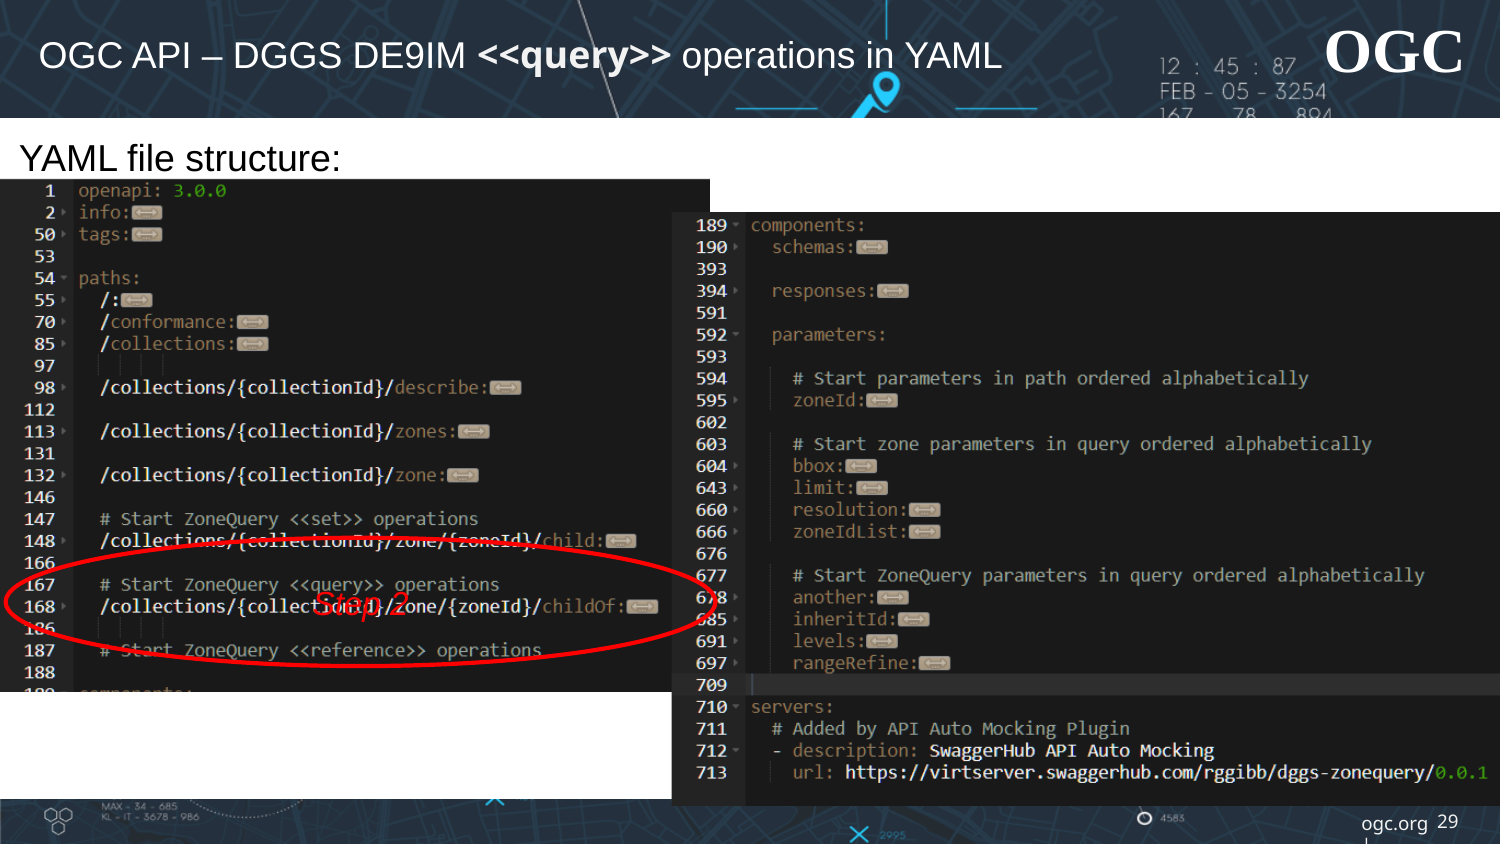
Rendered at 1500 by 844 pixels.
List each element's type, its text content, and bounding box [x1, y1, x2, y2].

picture [0, 177, 1500, 806]
picture [38, 801, 79, 842]
slide_number 29 [1329, 815, 1470, 841]
title OGC API – DGGS DE9IM <<query>> operations in YAML [27, 6, 1322, 101]
text_box YAML file structure: [3, 126, 357, 176]
